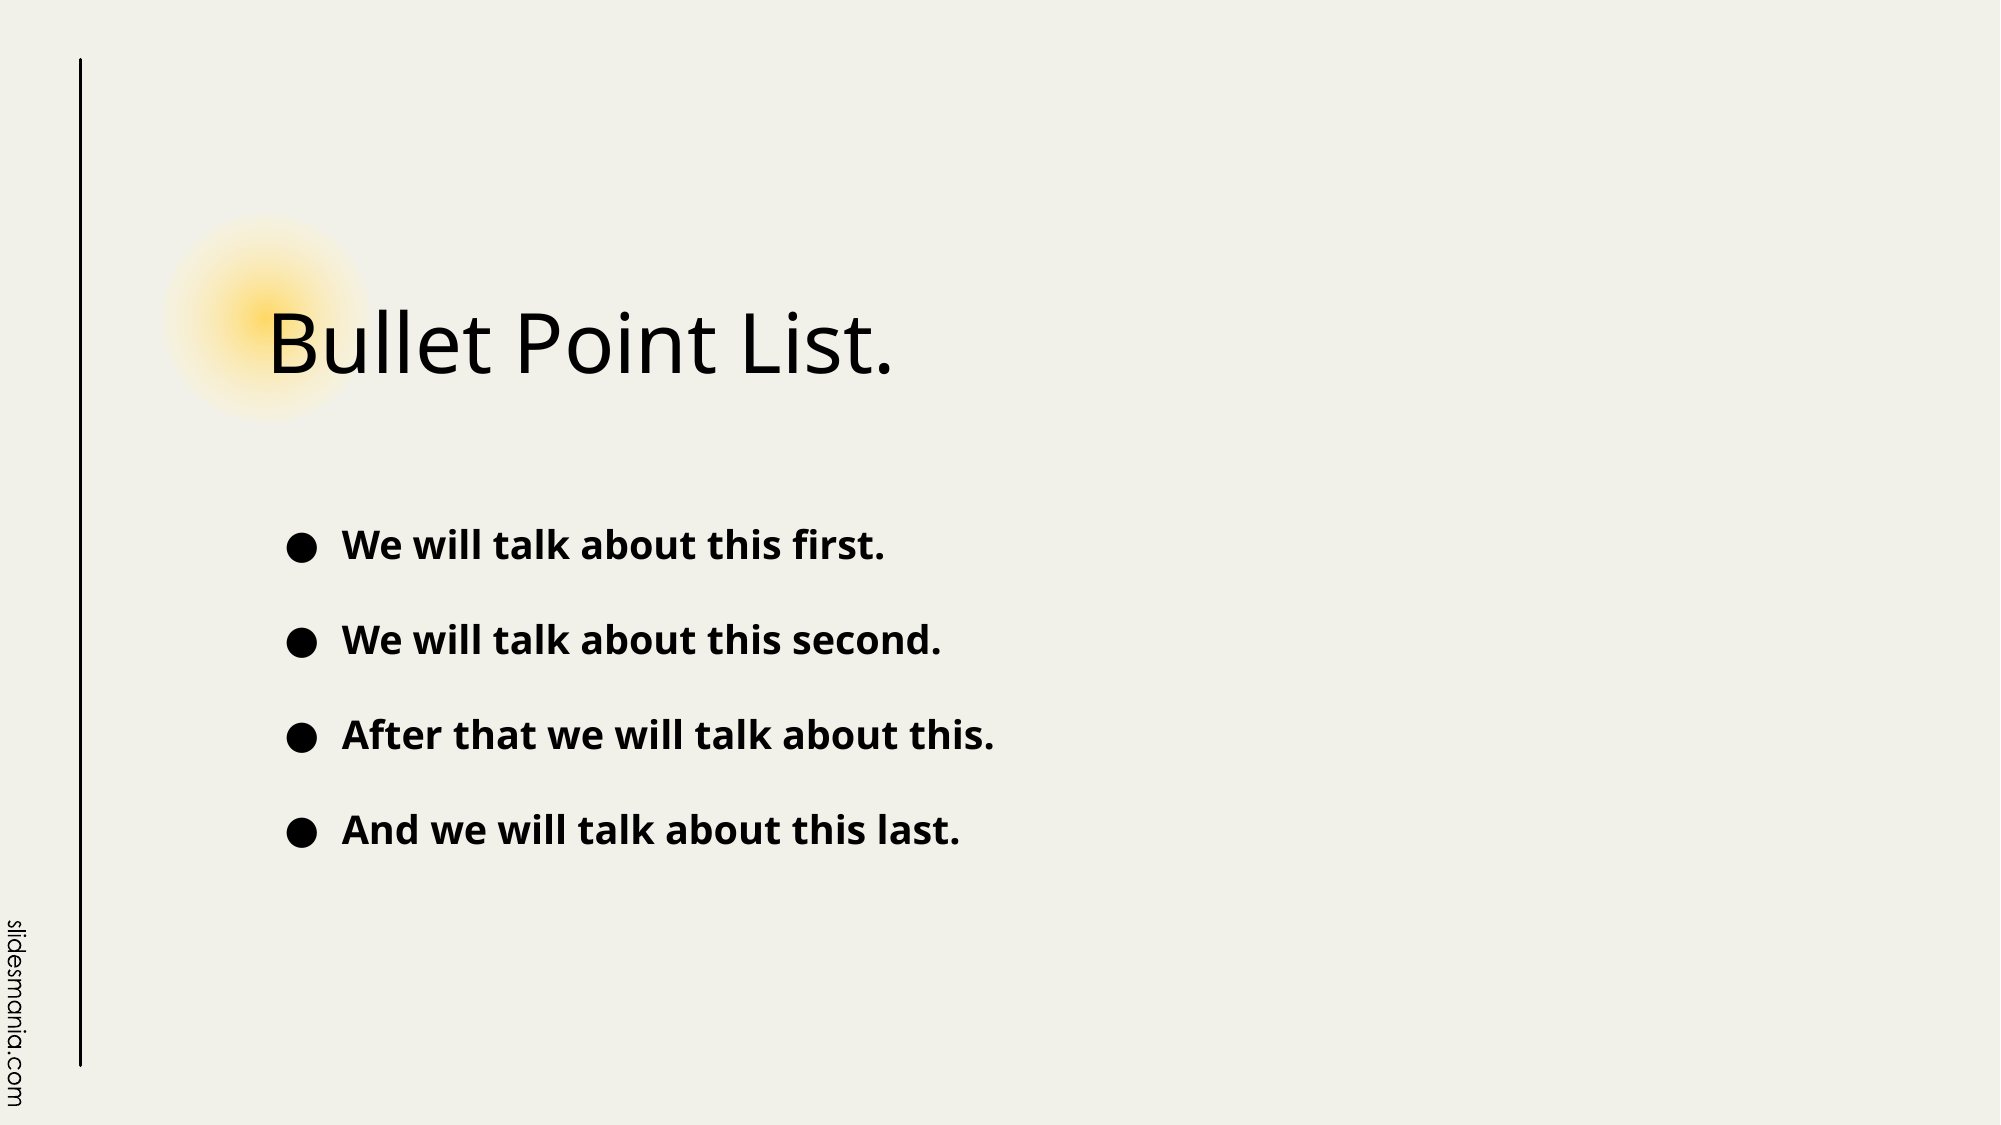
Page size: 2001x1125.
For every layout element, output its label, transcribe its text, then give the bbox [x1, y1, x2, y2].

list We will talk about this first. We will talk about this second. After that we will talk about this. And we will talk about this last. [246, 452, 1809, 861]
title Bullet Point List. [246, 277, 1809, 403]
text_box [162, 214, 361, 422]
